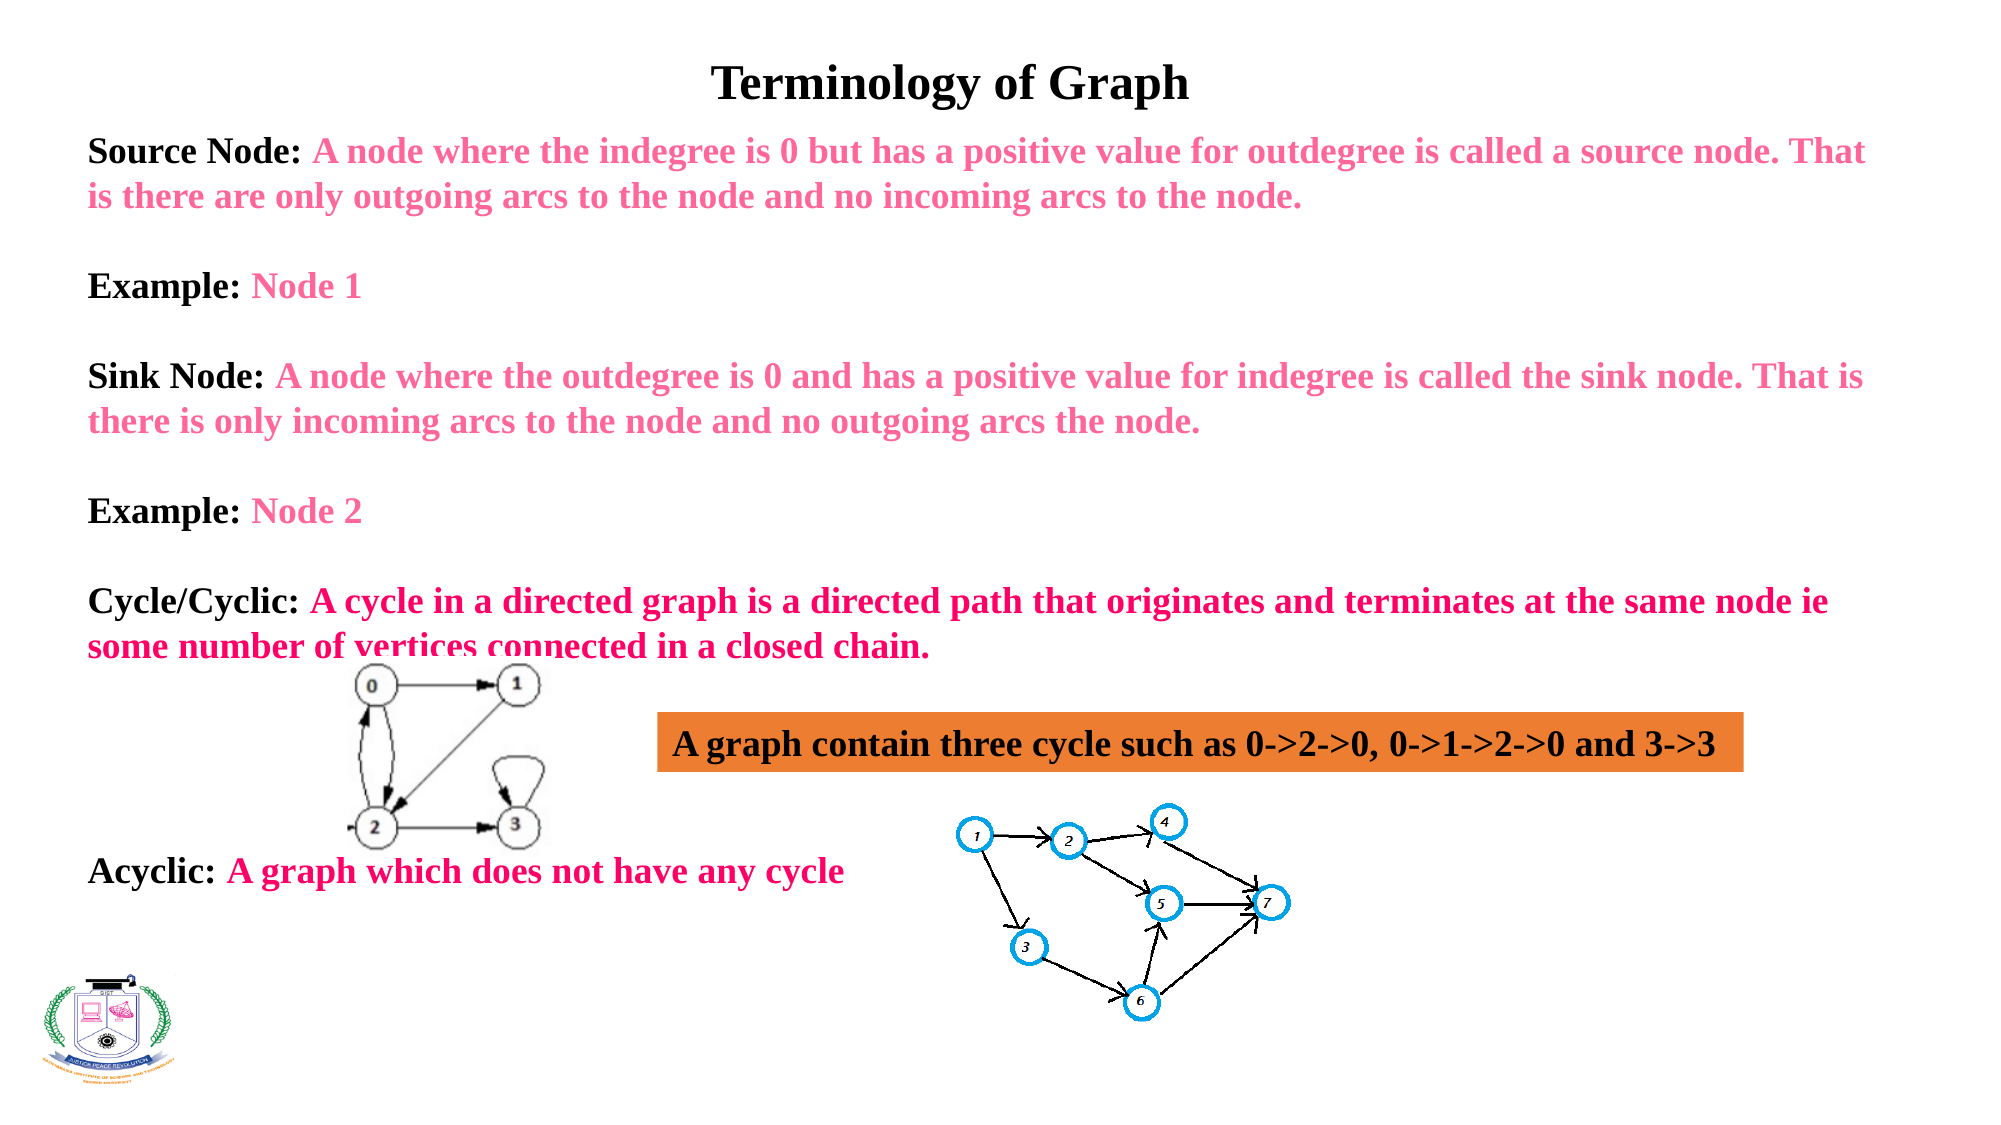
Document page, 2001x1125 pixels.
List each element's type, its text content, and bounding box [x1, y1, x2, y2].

picture [32, 971, 176, 1088]
text_box Terminology of Graph [657, 42, 1243, 118]
text_box Source Node: A node where the indegree is 0 but has a positive value for outdegree is called a source node. That is there are only outgoing arcs to the node and no incoming arcs to the node. Example: Node 1 Sink Node: A node where the outdegree is 0 and has a positive value for indegree is called the sink node. That is there is only incoming arcs to the node and no outgoing arcs the node. Example: Node 2 Cycle/Cyclic: A cycle in a directed graph is a directed path that originates and terminates at the same node ie some number of vertices connected in a closed chain. Acyclic: A graph which does not have any cycle [72, 118, 1905, 899]
picture [950, 801, 1309, 1030]
text_box A graph contain three cycle such as 0->2->0, 0->1->2->0 and 3->3 [657, 712, 1744, 772]
picture [345, 656, 554, 858]
